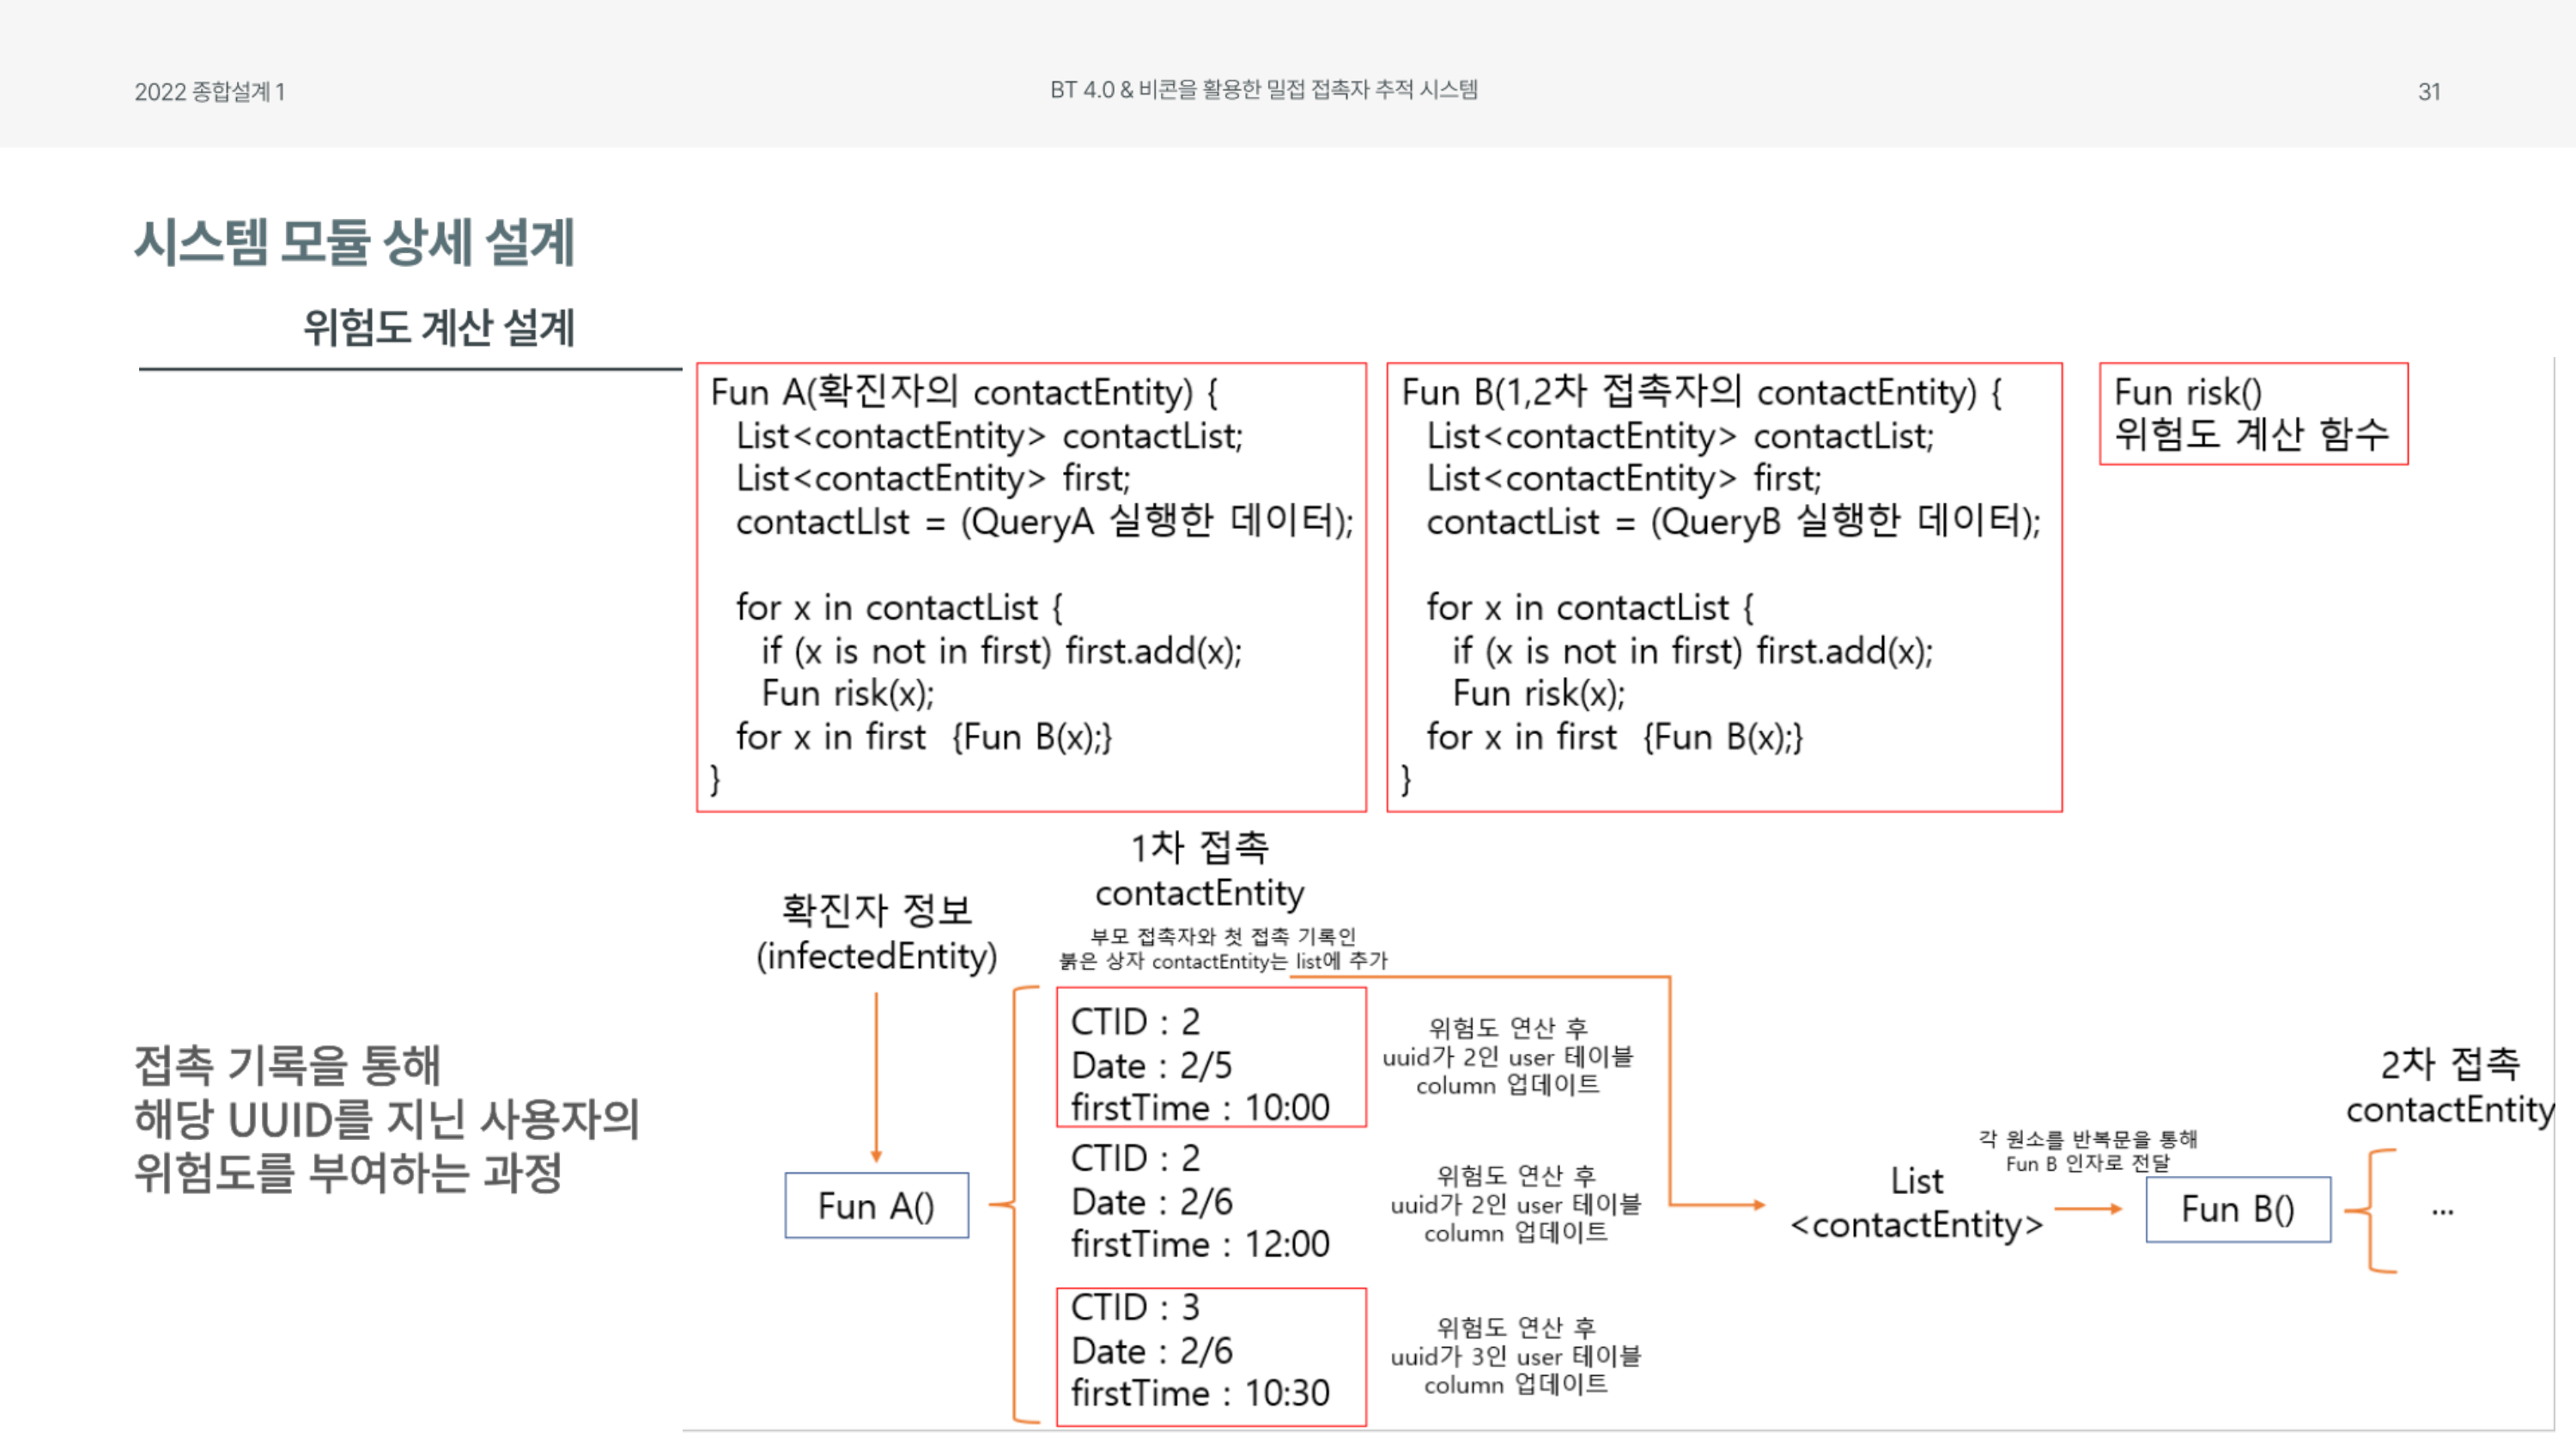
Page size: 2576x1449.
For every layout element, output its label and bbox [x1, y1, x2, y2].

picture [130, 71, 294, 112]
picture [2257, 71, 2450, 111]
text_box [683, 356, 2556, 1433]
picture [98, 197, 598, 367]
text_box [104, 297, 777, 377]
picture [127, 1025, 659, 1214]
picture [1018, 70, 1488, 111]
text_box [0, 0, 2576, 148]
